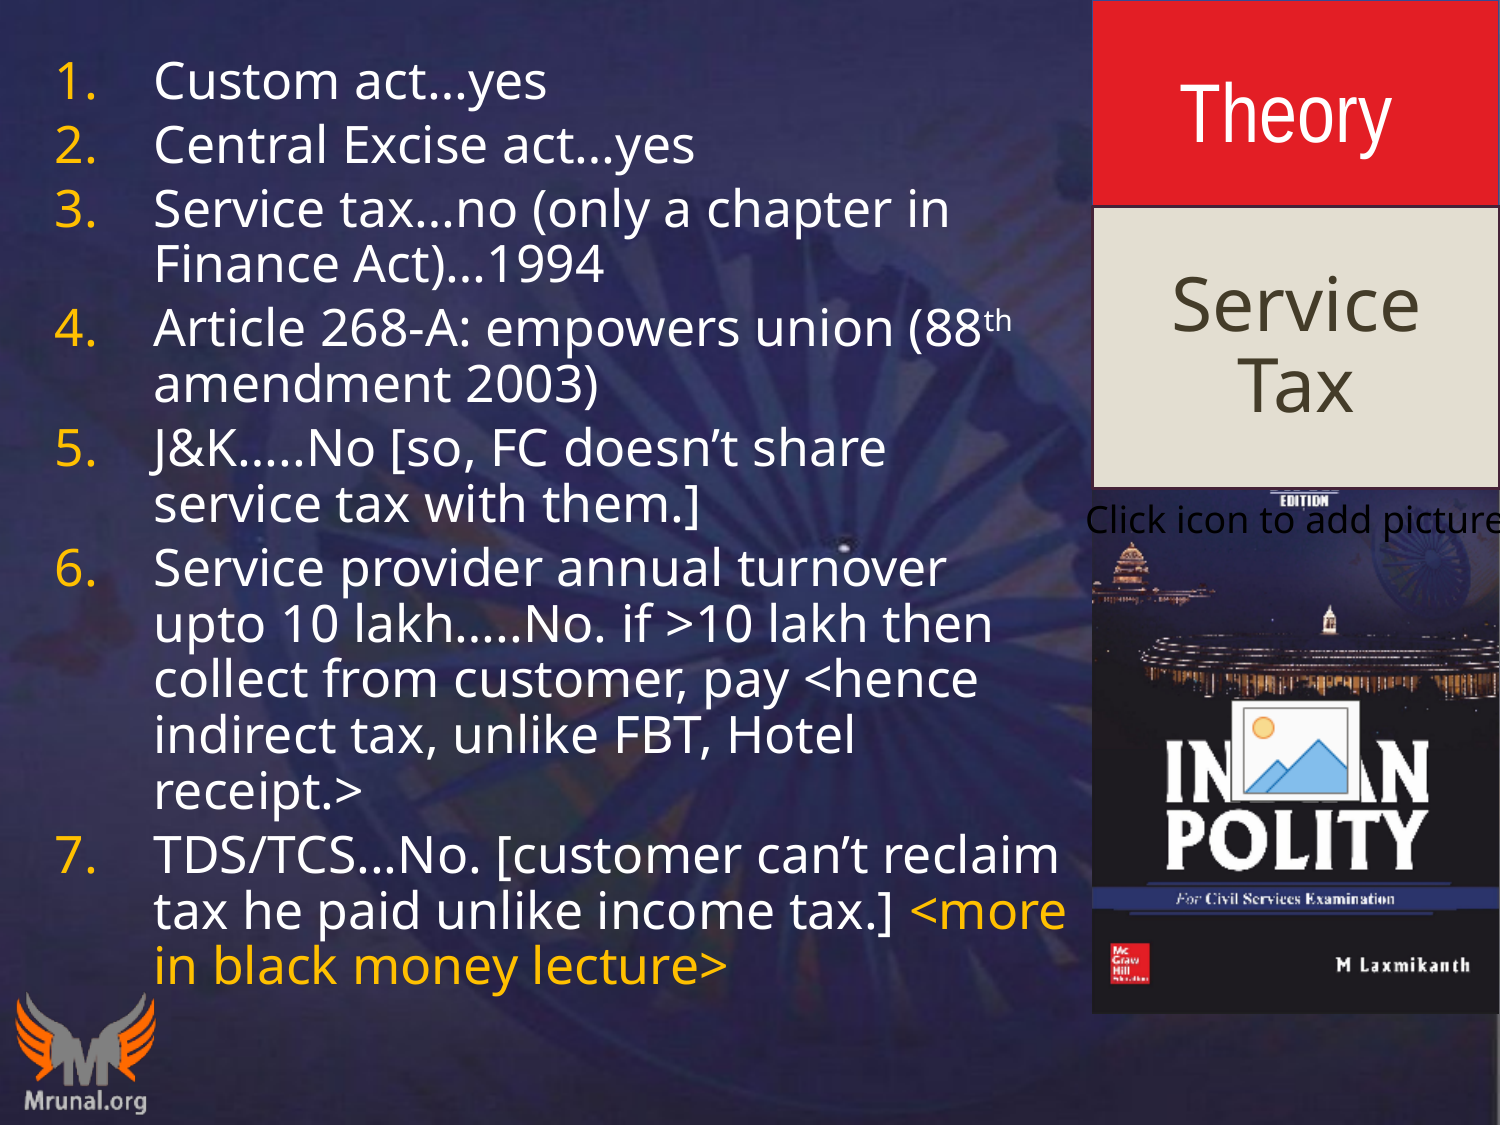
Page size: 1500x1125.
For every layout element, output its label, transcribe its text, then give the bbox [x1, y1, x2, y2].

list Custom act…yes Central Excise act…yes Service tax…no (only a chapter in Finance Act)…1994 Article 268-A: empowers union (88th amendment 2003) J&K…..No [so, FC doesn’t share service tax with them.] Service provider annual turnover upto 10 lakh…..No. if >10 lakh then collect from customer, pay <hence indirect tax, unlike FBT, Hotel receipt.> TDS/TCS...No. [customer can’t reclaim tax he paid unlike income tax.] <more in black money lecture> [39, 47, 1086, 1014]
title Service Tax [1091, 205, 1500, 490]
list Theory [1092, 0, 1499, 205]
picture [0, 0, 1500, 1125]
